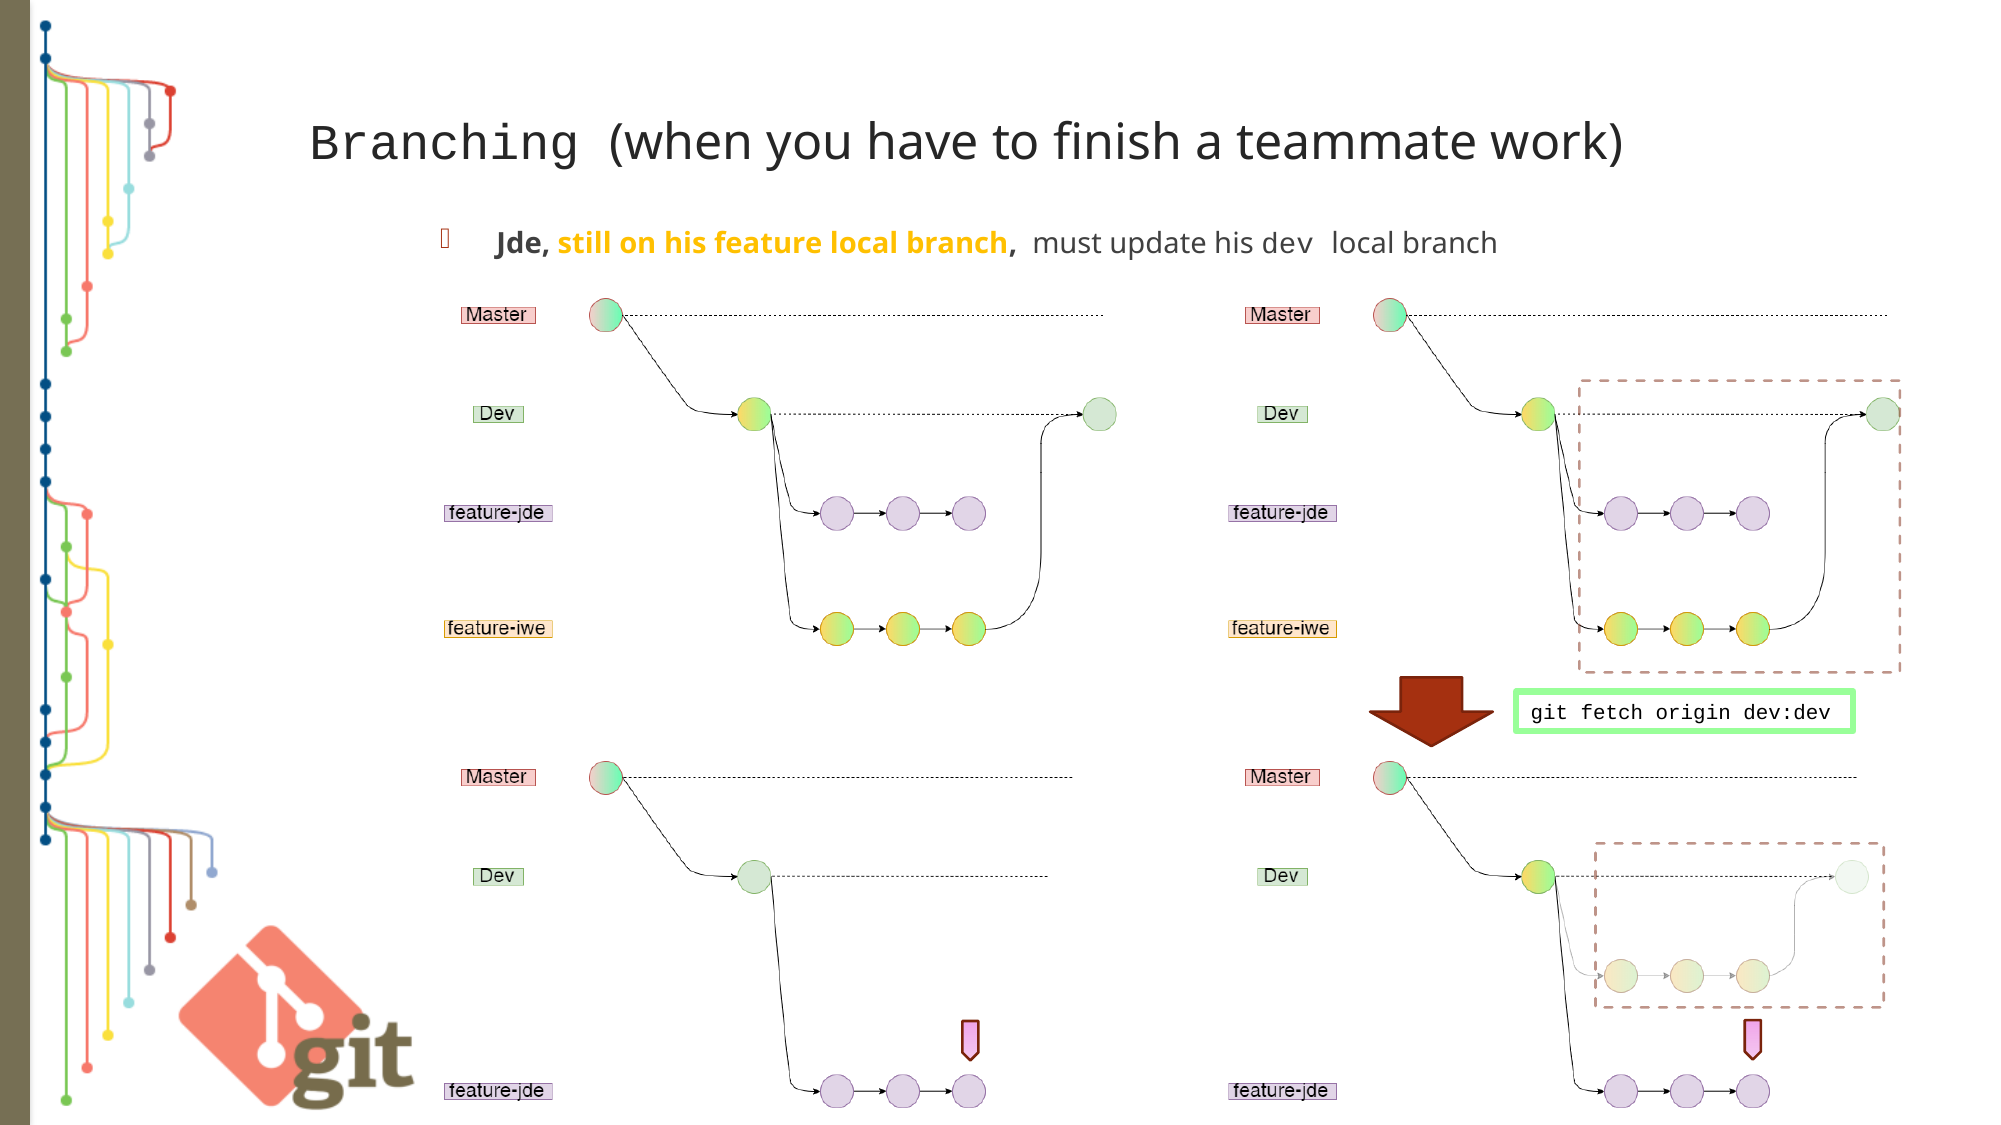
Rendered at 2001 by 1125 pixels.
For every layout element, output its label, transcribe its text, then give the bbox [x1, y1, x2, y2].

title Branching (when you have to finish a teammate work) [294, 102, 1888, 212]
picture [30, 0, 2001, 1125]
text_box Jde, still on his feature local branch, must update his dev local branch [425, 216, 1888, 837]
